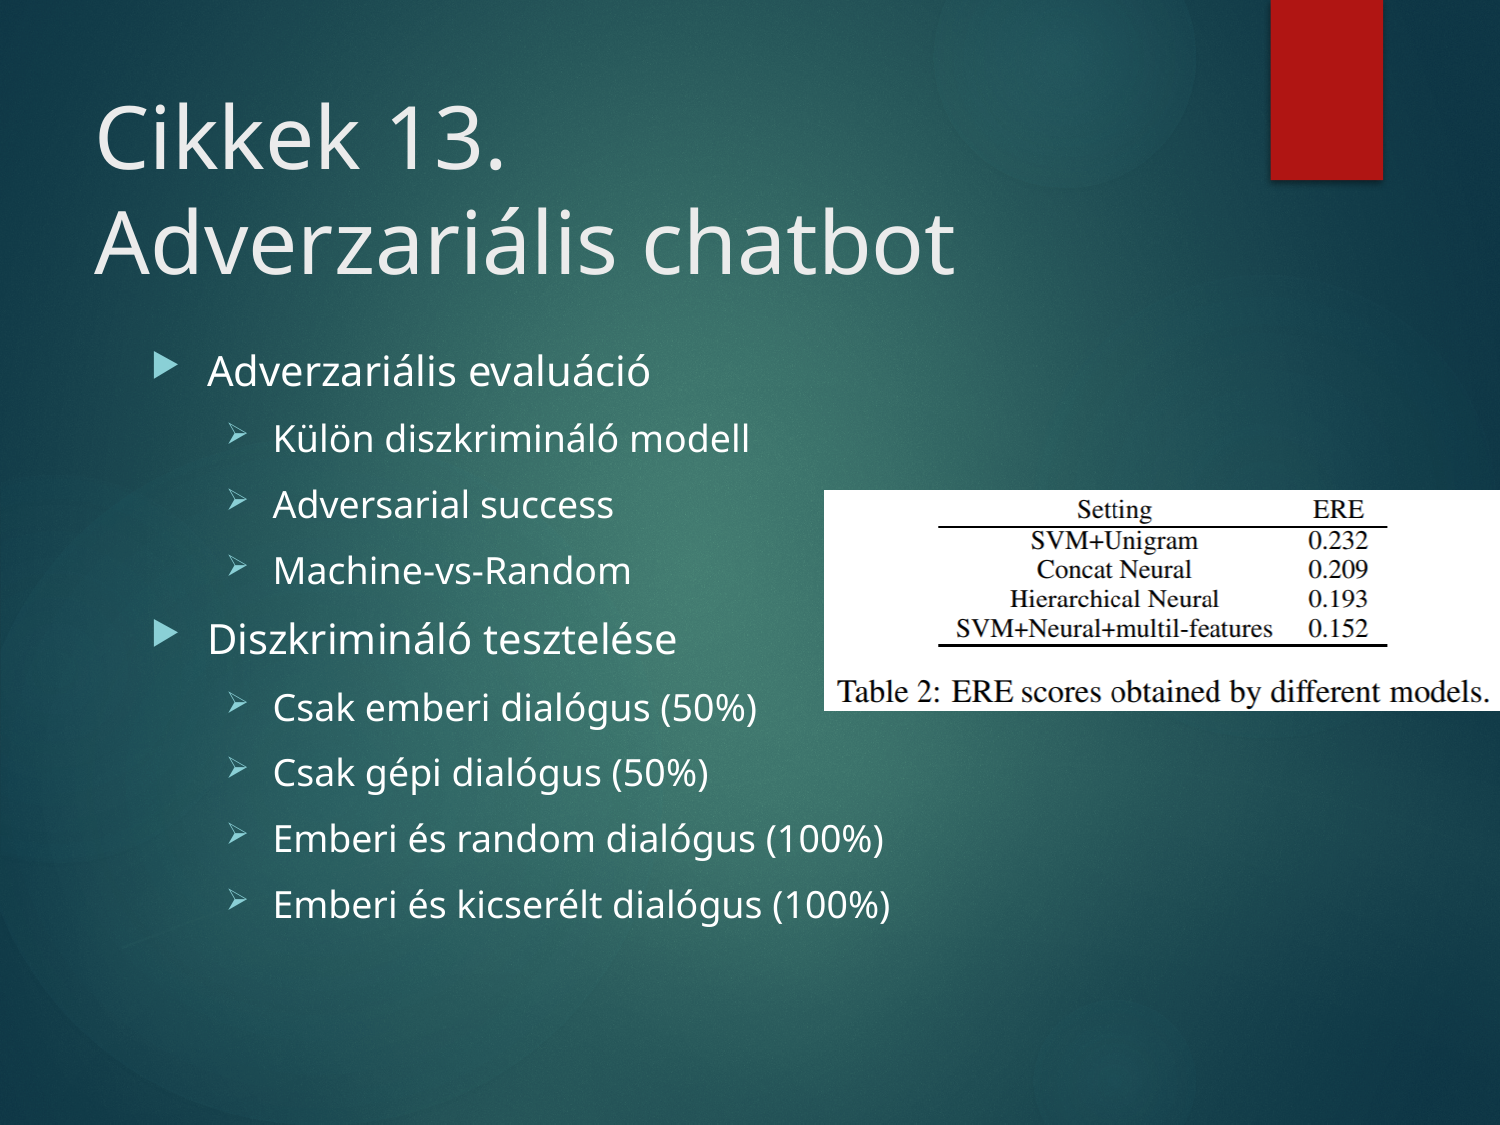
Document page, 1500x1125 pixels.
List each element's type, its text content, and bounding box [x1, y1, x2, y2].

picture [824, 489, 1500, 711]
list Adverzariális evaluáció Külön diszkrimináló modell Adversarial success Machine-vs-Random Diszkrimináló tesztelése Csak emberi dialógus (50%) Csak gépi dialógus (50%) Emberi és random dialógus (100%) Emberi és kicserélt dialógus (100%) [135, 336, 1237, 1025]
title Cikkek 13. Adverzariális chatbot [79, 74, 1237, 304]
